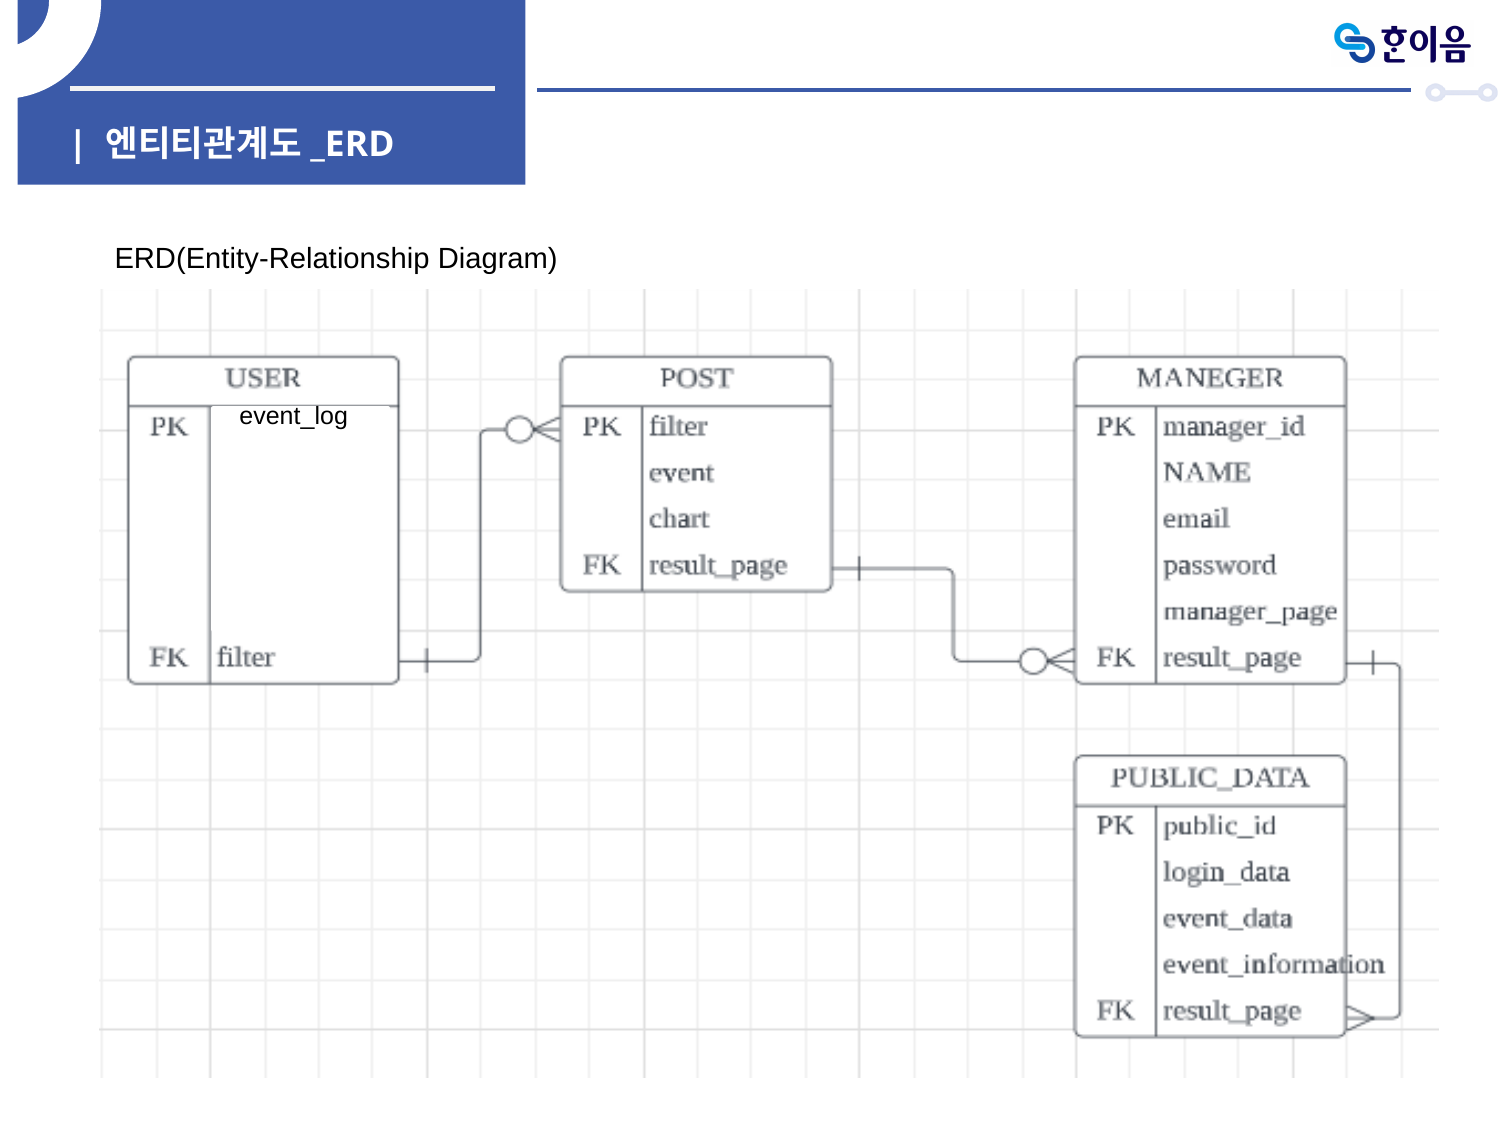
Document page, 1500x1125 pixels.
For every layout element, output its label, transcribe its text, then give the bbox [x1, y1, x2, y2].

text_box [1, 1, 100, 97]
picture [99, 289, 1439, 1078]
text_box [17, 0, 526, 185]
text_box | 엔티티관계도_ERD [53, 113, 538, 159]
picture [1422, 77, 1499, 105]
picture [1330, 20, 1474, 67]
text_box ERD(Entity-Relationship Diagram) [99, 224, 1393, 289]
